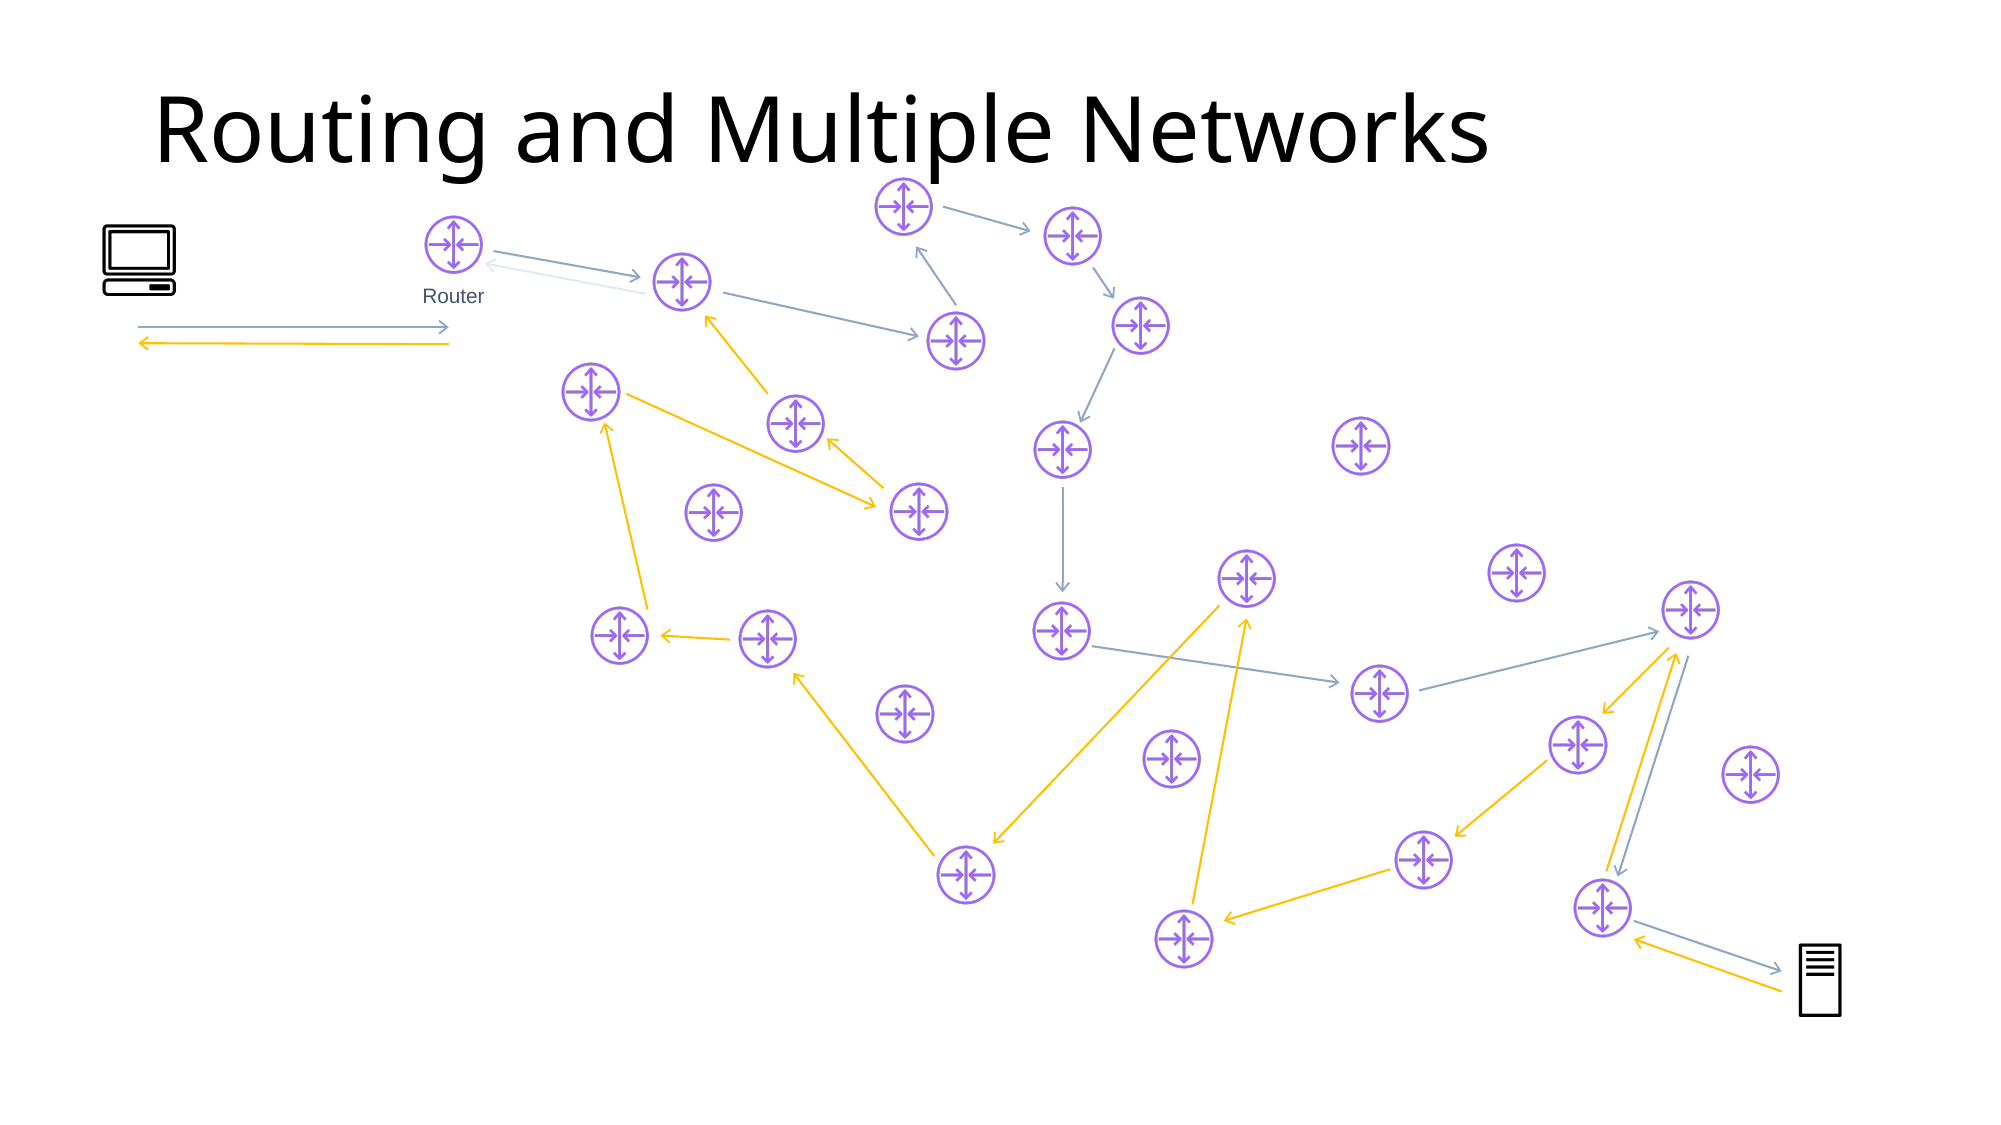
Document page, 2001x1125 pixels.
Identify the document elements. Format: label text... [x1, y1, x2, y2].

picture [1347, 662, 1411, 725]
picture [1484, 541, 1548, 605]
picture [1781, 941, 1859, 1019]
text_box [1633, 939, 1782, 992]
picture [1571, 876, 1634, 940]
picture [872, 175, 935, 238]
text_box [604, 422, 648, 610]
picture [100, 221, 178, 299]
picture [1030, 599, 1093, 605]
picture [1546, 713, 1610, 777]
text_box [943, 206, 1031, 232]
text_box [493, 251, 641, 263]
picture [422, 213, 485, 276]
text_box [626, 393, 876, 507]
title Routing and Multiple Networks [137, 59, 1863, 206]
picture [682, 507, 745, 544]
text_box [1093, 267, 1114, 299]
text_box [1080, 348, 1115, 423]
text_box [1633, 920, 1782, 939]
picture [1215, 547, 1278, 610]
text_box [793, 672, 935, 857]
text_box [1602, 647, 1669, 714]
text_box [1606, 714, 1617, 872]
picture [924, 309, 988, 373]
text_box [1223, 869, 1391, 921]
picture [1031, 418, 1094, 481]
picture [1329, 414, 1393, 478]
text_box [1617, 655, 1689, 877]
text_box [660, 635, 731, 640]
picture [1152, 907, 1216, 971]
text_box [705, 315, 768, 394]
text_box Router [341, 275, 566, 316]
picture [559, 360, 623, 424]
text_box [916, 246, 957, 306]
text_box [484, 263, 646, 294]
picture [1659, 578, 1722, 642]
picture [1392, 828, 1455, 892]
picture [588, 604, 651, 667]
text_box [1419, 631, 1660, 691]
picture [887, 480, 951, 543]
picture [736, 607, 799, 671]
picture [1109, 294, 1172, 358]
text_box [826, 438, 884, 489]
picture [650, 250, 714, 314]
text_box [1454, 760, 1548, 837]
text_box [723, 292, 919, 337]
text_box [993, 605, 1220, 844]
picture [1040, 204, 1104, 268]
picture [934, 843, 998, 907]
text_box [1247, 646, 1340, 683]
picture [1719, 743, 1782, 806]
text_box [1192, 618, 1247, 905]
